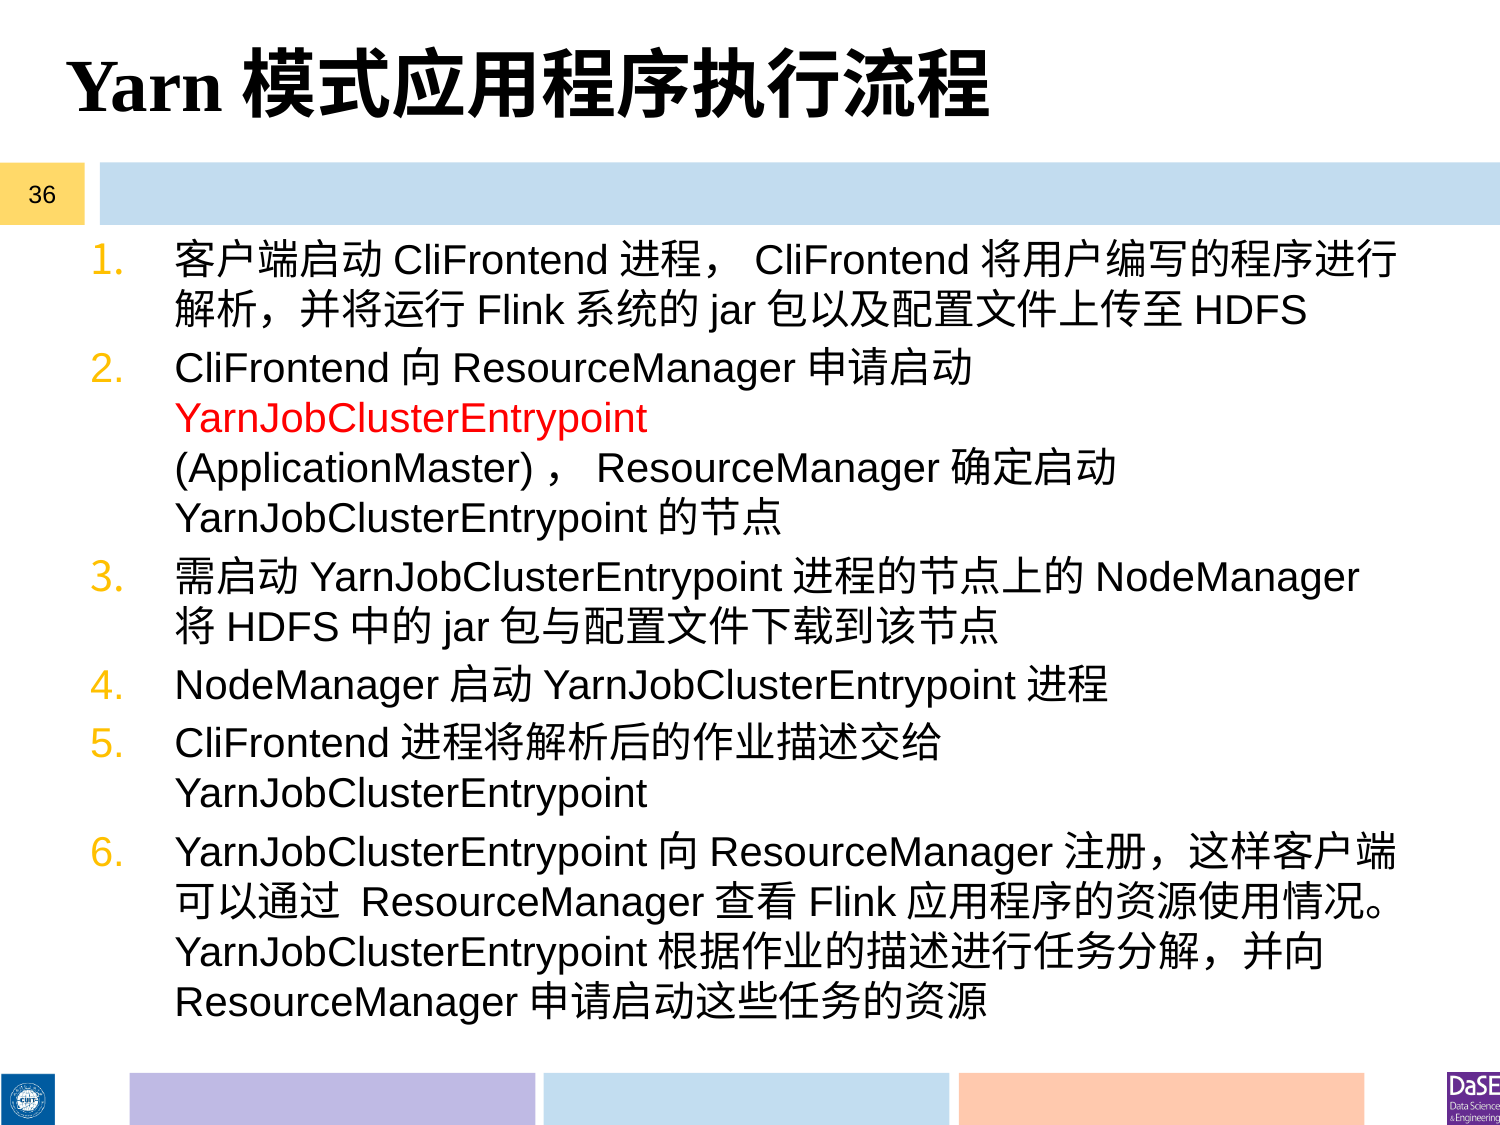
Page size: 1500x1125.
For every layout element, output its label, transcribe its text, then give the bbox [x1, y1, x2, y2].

picture [1447, 1072, 1500, 1125]
slide_number 36 [0, 162, 85, 225]
title Yarn模式应用程序执行流程 [50, 0, 1459, 175]
picture [0, 1072, 56, 1125]
list 客户端启动CliFrontend进程，CliFrontend将用户编写的程序进行解析，并将运行Flink系统的jar包以及配置文件上传至HDFS CliFrontend向ResourceManager申请启动YarnJobClusterEntrypoint (ApplicationMaster)，ResourceManager确定启动YarnJobClusterEntrypoint的节点 需启动YarnJobClusterEntrypoint进程的节点上的NodeManager将HDFS中的jar包与配置文件下载到该节点 NodeManager启动YarnJobClusterEntrypoint进程 CliFrontend进程将解析后的作业描述交给YarnJobClusterEntrypoint YarnJobClusterEntrypoint向ResourceManager注册，这样客户端可以通过 ResourceManager查看Flink应用程序的资源使用情况。 YarnJobClusterEntrypoint根据作业的描述进行任务分解，并向ResourceManager申请启动这些任务的资源 [75, 224, 1425, 1005]
